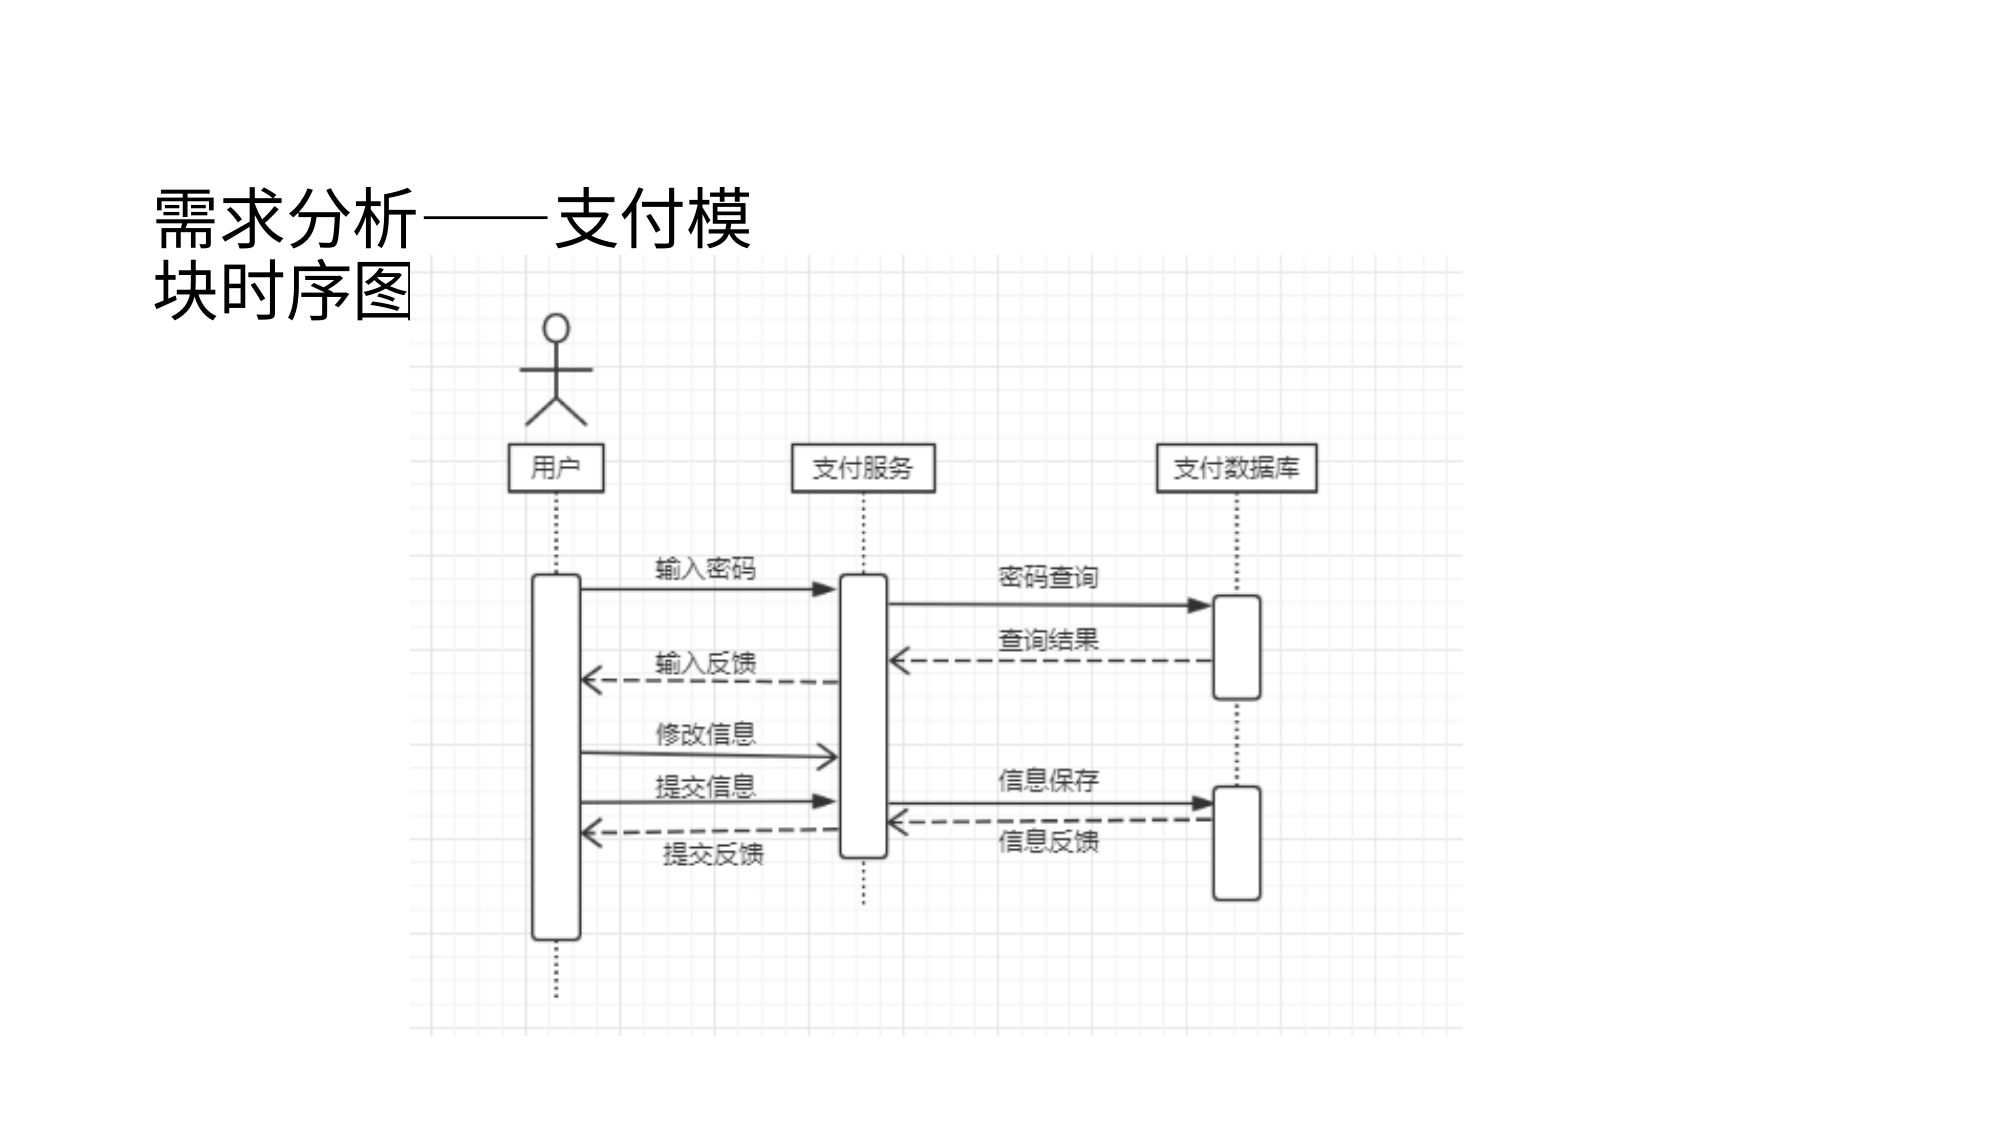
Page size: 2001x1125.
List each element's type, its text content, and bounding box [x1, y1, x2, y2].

title 需求分析——支付模块时序图 [137, 75, 783, 338]
picture [410, 255, 1463, 1036]
